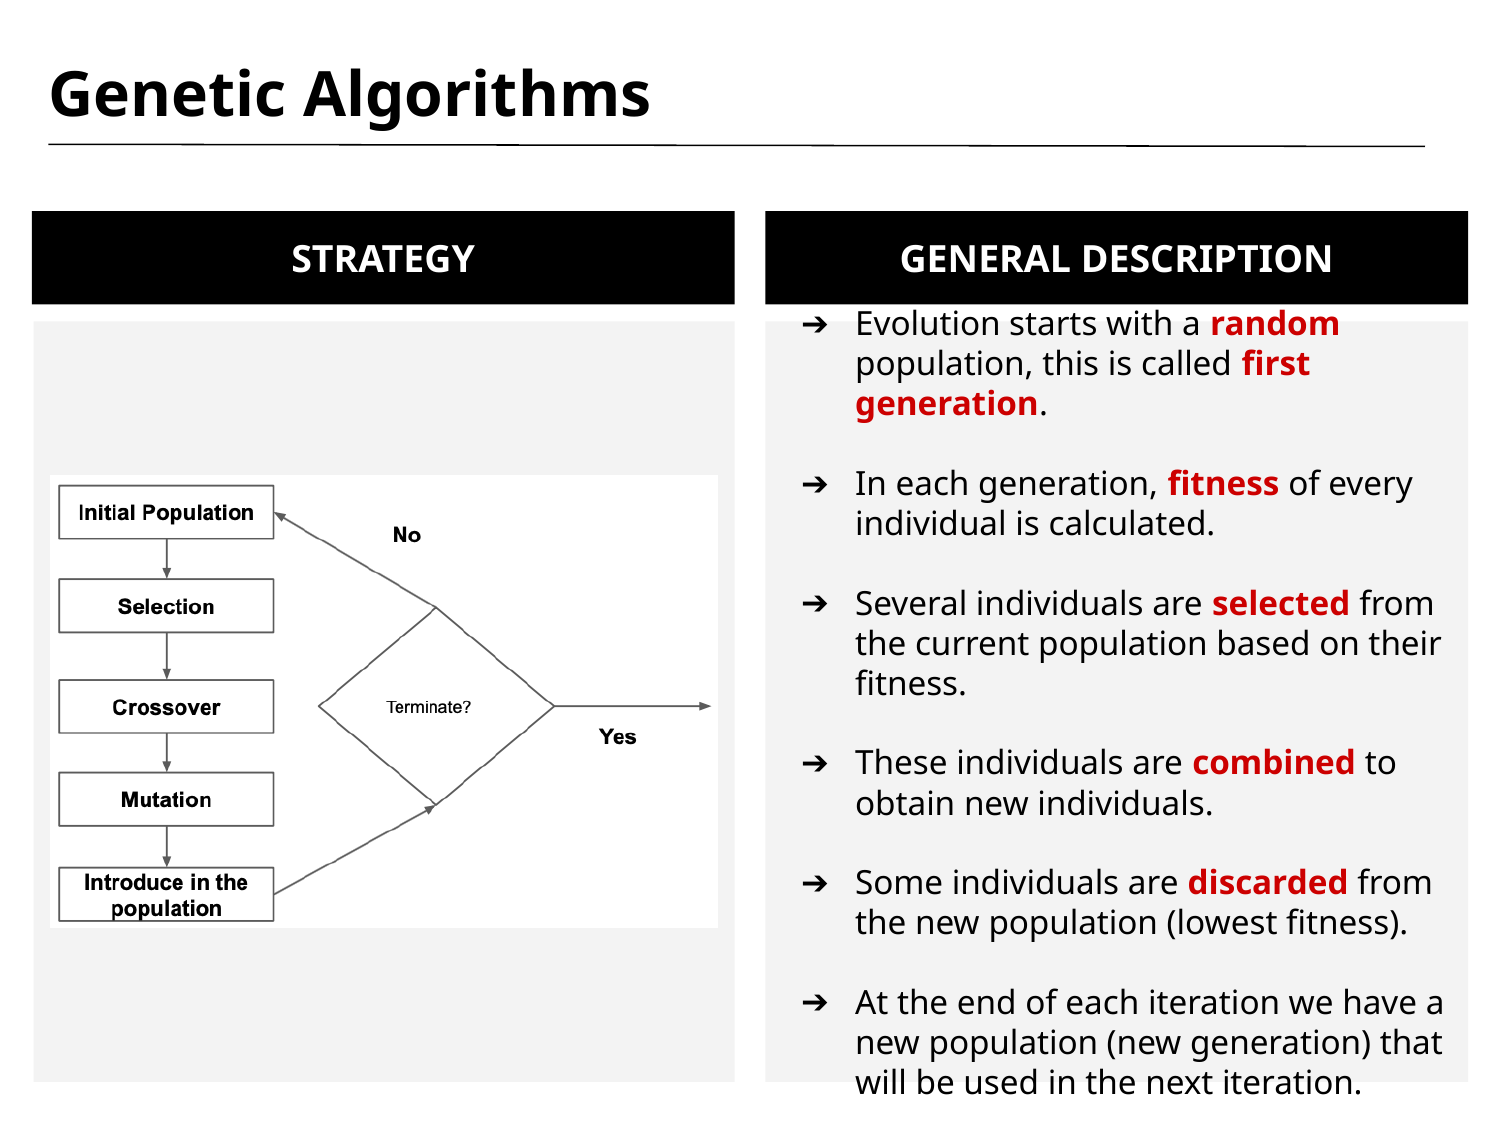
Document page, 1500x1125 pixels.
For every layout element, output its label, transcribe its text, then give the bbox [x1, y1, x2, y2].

text_box GENERAL DESCRIPTION [765, 211, 1469, 305]
text_box [33, 321, 735, 1082]
title Genetic Algorithms [33, 32, 1384, 145]
picture [50, 475, 719, 929]
text_box STRATEGY [31, 211, 735, 305]
text_box Evolution starts with a random population, this is called first generation. In each generation, fitness of every individual is calculated. Several individuals are selected from the current population based on their fitness. These individuals are combined to obtain new individuals. Some individuals are discarded from the new population (lowest fitness). At the end of each iteration we have a new population (new generation) that will be used in the next iteration. [765, 321, 1469, 1082]
